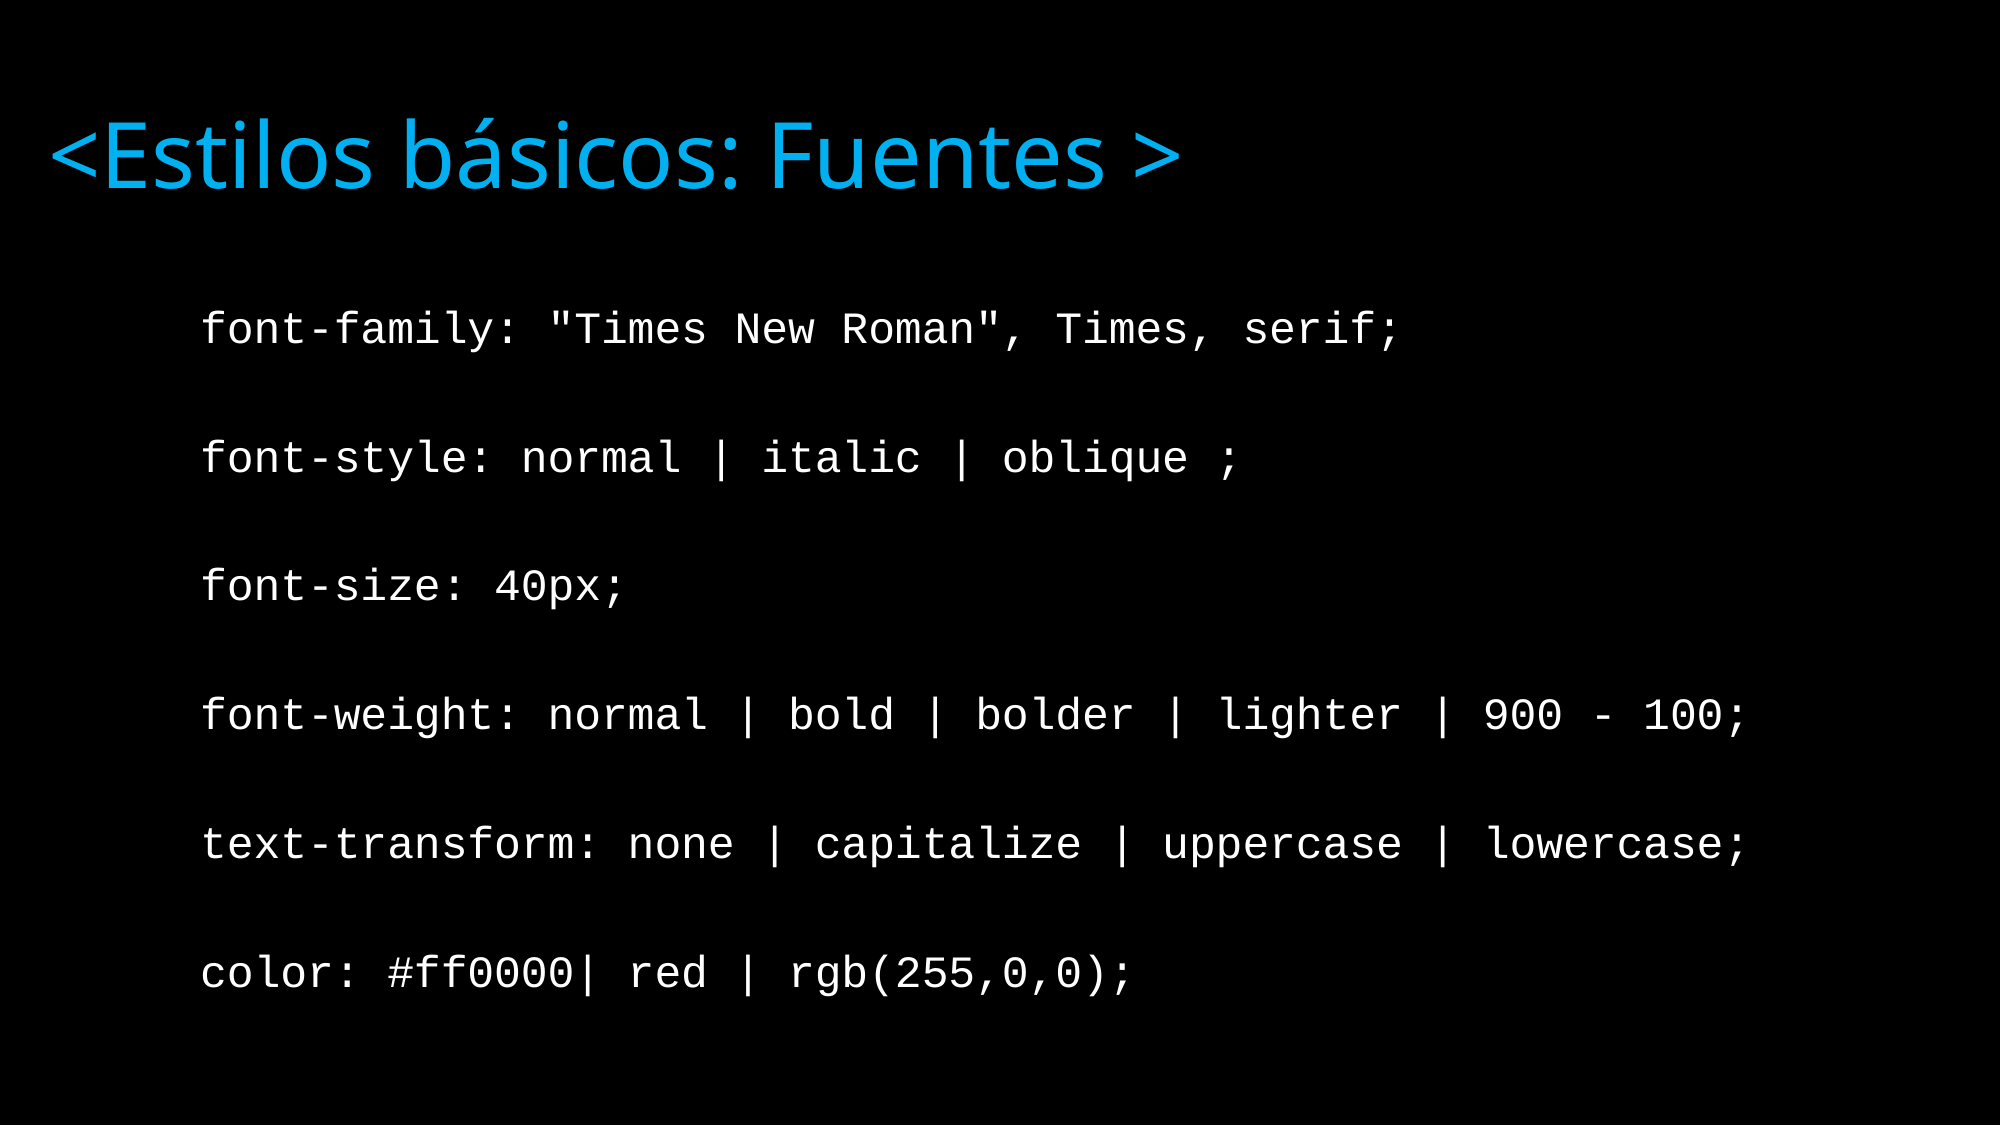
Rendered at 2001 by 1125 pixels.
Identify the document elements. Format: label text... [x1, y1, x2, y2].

list font-family: "Times New Roman", Times, serif; font-style: normal | italic | oblique ; font-size: 40px; font-weight: normal | bold | bolder | lighter | 900 - 100; text-transform: none | capitalize | uppercase | lowercase; color: #ff0000| red | rgb(255,0,0); [185, 297, 1911, 1011]
text_box <Estilos básicos: Fuentes > [33, 50, 1814, 268]
